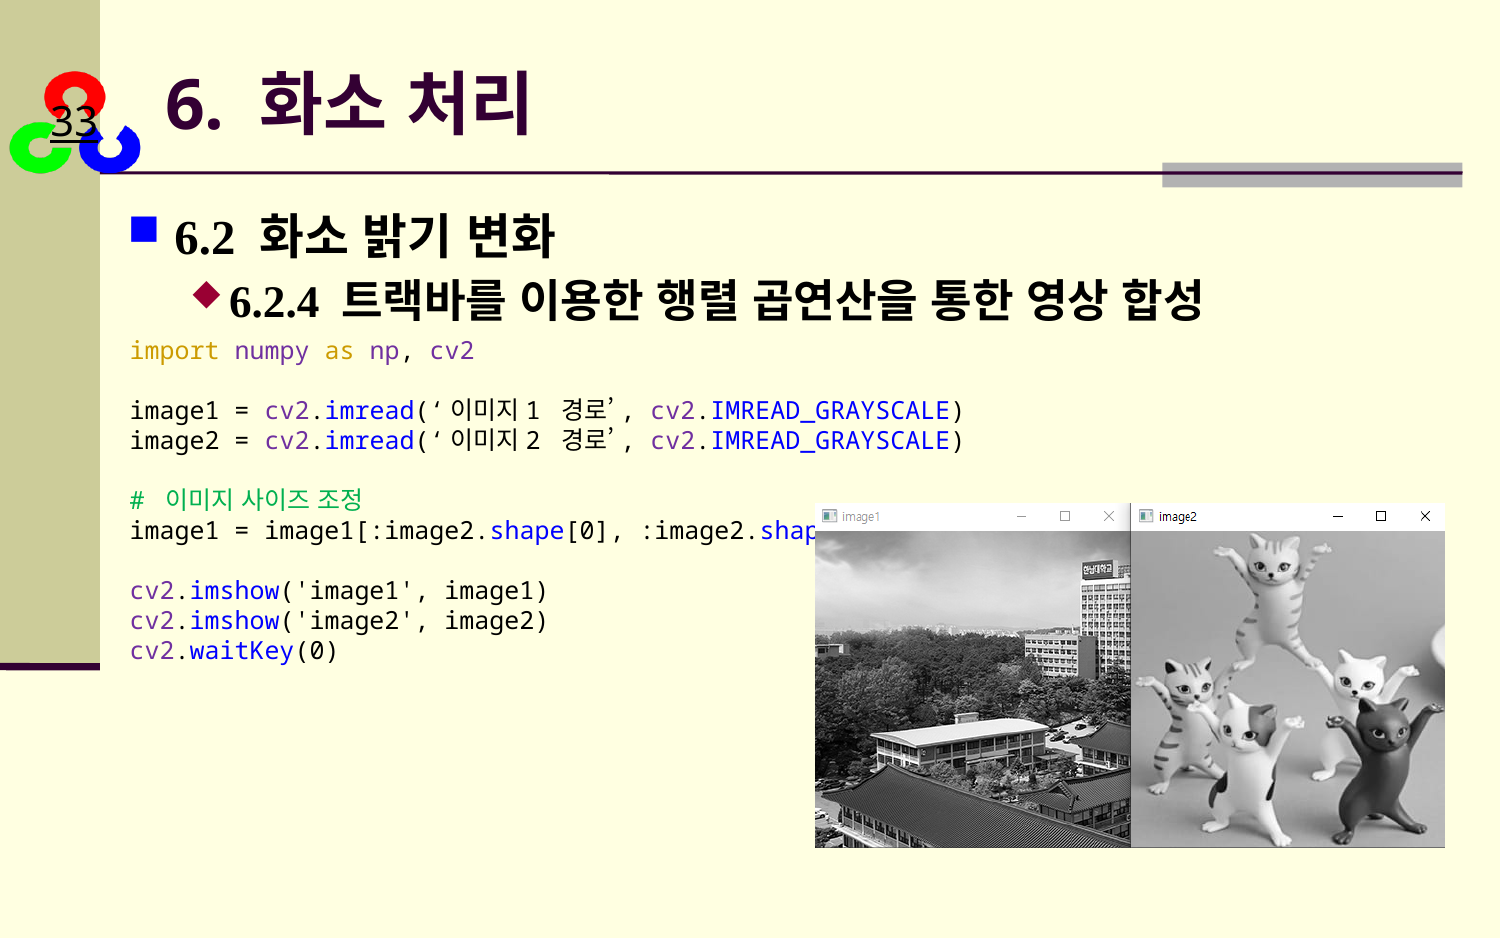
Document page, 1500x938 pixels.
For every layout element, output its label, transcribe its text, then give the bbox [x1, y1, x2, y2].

picture [815, 503, 1445, 849]
list 6.2 화소 밝기 변화 6.2.4 트랙바를 이용한 행렬 곱연산을 통한 영상 합성 [112, 197, 1463, 876]
picture [0, 62, 149, 179]
title 6. 화소 처리 [149, 37, 1463, 167]
text_box import numpy as np, cv2 image1 = cv2.imread(‘이미지1 경로’, cv2.IMREAD_GRAYSCALE) image2 = cv2.imread(‘이미지2 경로’, cv2.IMREAD_GRAYSCALE) # 이미지 사이즈 조정 image1 = image1[:image2.shape[0], :image2.shape[1]] cv2.imshow('image1', image1) cv2.imshow('image2', image2) cv2.waitKey(0) [114, 327, 1427, 672]
